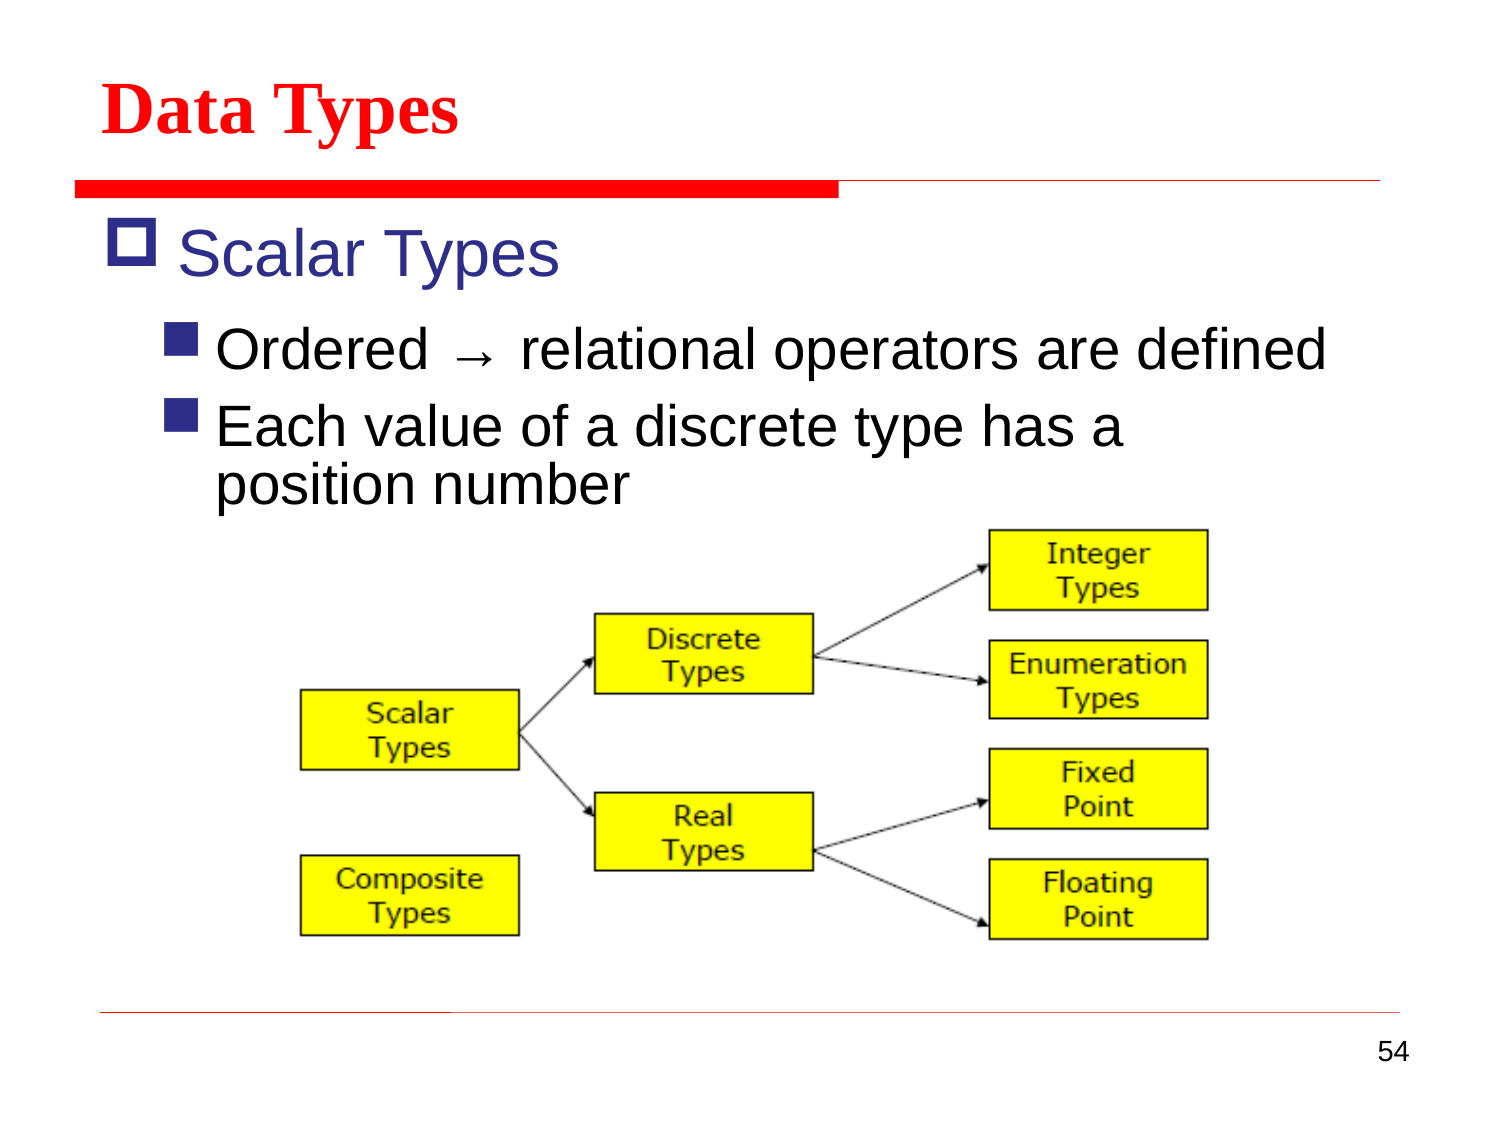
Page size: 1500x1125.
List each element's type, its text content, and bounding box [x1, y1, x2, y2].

picture [270, 522, 1230, 969]
slide_number 54 [1074, 1024, 1426, 1103]
text_box Data Types [101, 78, 460, 149]
text_box Ordered → relational operators are defined Each value of a discrete type has a position number [159, 324, 1341, 517]
text_box Scalar Types [102, 239, 562, 291]
